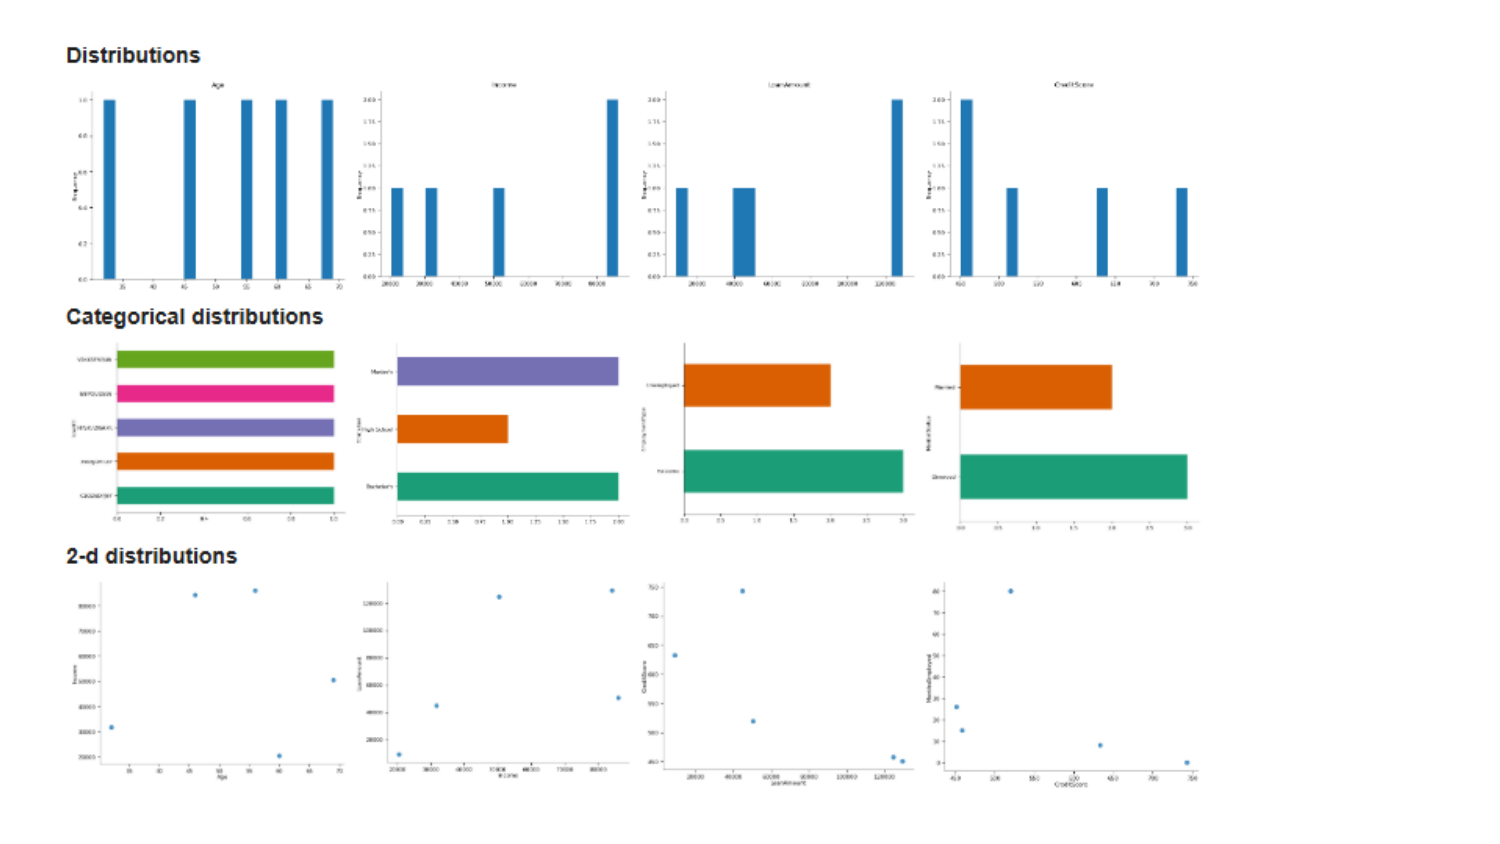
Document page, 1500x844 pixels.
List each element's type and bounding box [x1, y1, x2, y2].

picture [24, 24, 1374, 797]
